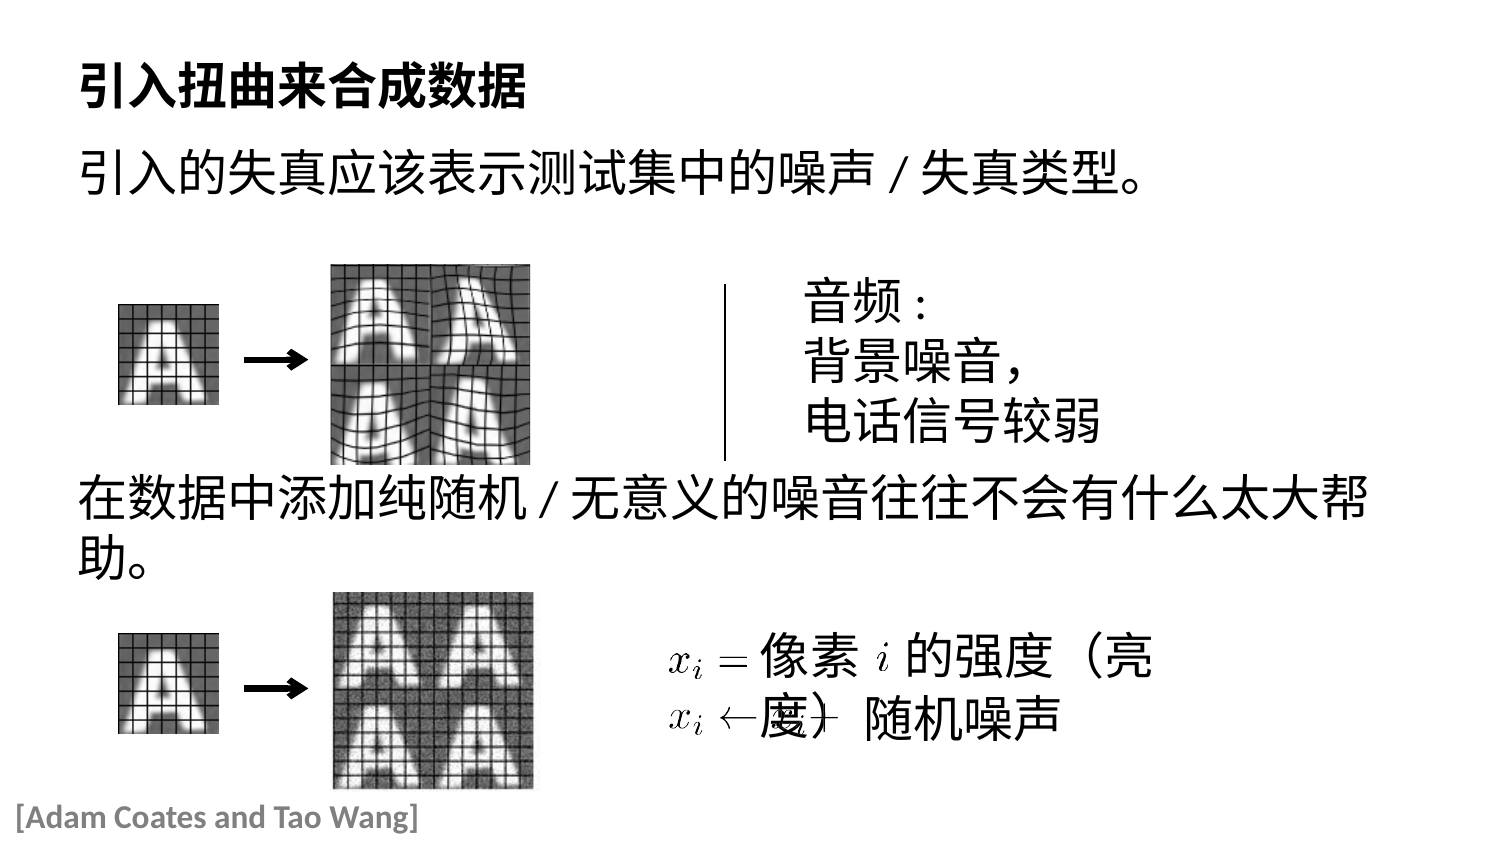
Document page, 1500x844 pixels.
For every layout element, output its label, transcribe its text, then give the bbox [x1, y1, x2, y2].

picture [876, 642, 889, 671]
picture [328, 592, 542, 792]
text_box 引入的失真应该表示测试集中的噪声/失真类型。 [62, 133, 1388, 209]
picture [117, 304, 219, 405]
picture [117, 632, 219, 734]
text_box 像素 的强度（亮度） [745, 617, 1248, 752]
text_box 随机噪声 [848, 680, 1084, 816]
text_box 在数据中添加纯随机/无意义的噪音往往不会有什么太大帮助。 [62, 459, 1422, 595]
picture [330, 264, 531, 465]
picture [668, 653, 748, 679]
text_box [Adam Coates and Tao Wang] [0, 788, 563, 843]
picture [668, 703, 839, 736]
text_box 引入扭曲来合成数据 [62, 46, 1263, 122]
text_box 音频: 背景噪音， 电话信号较弱 [787, 262, 1413, 458]
